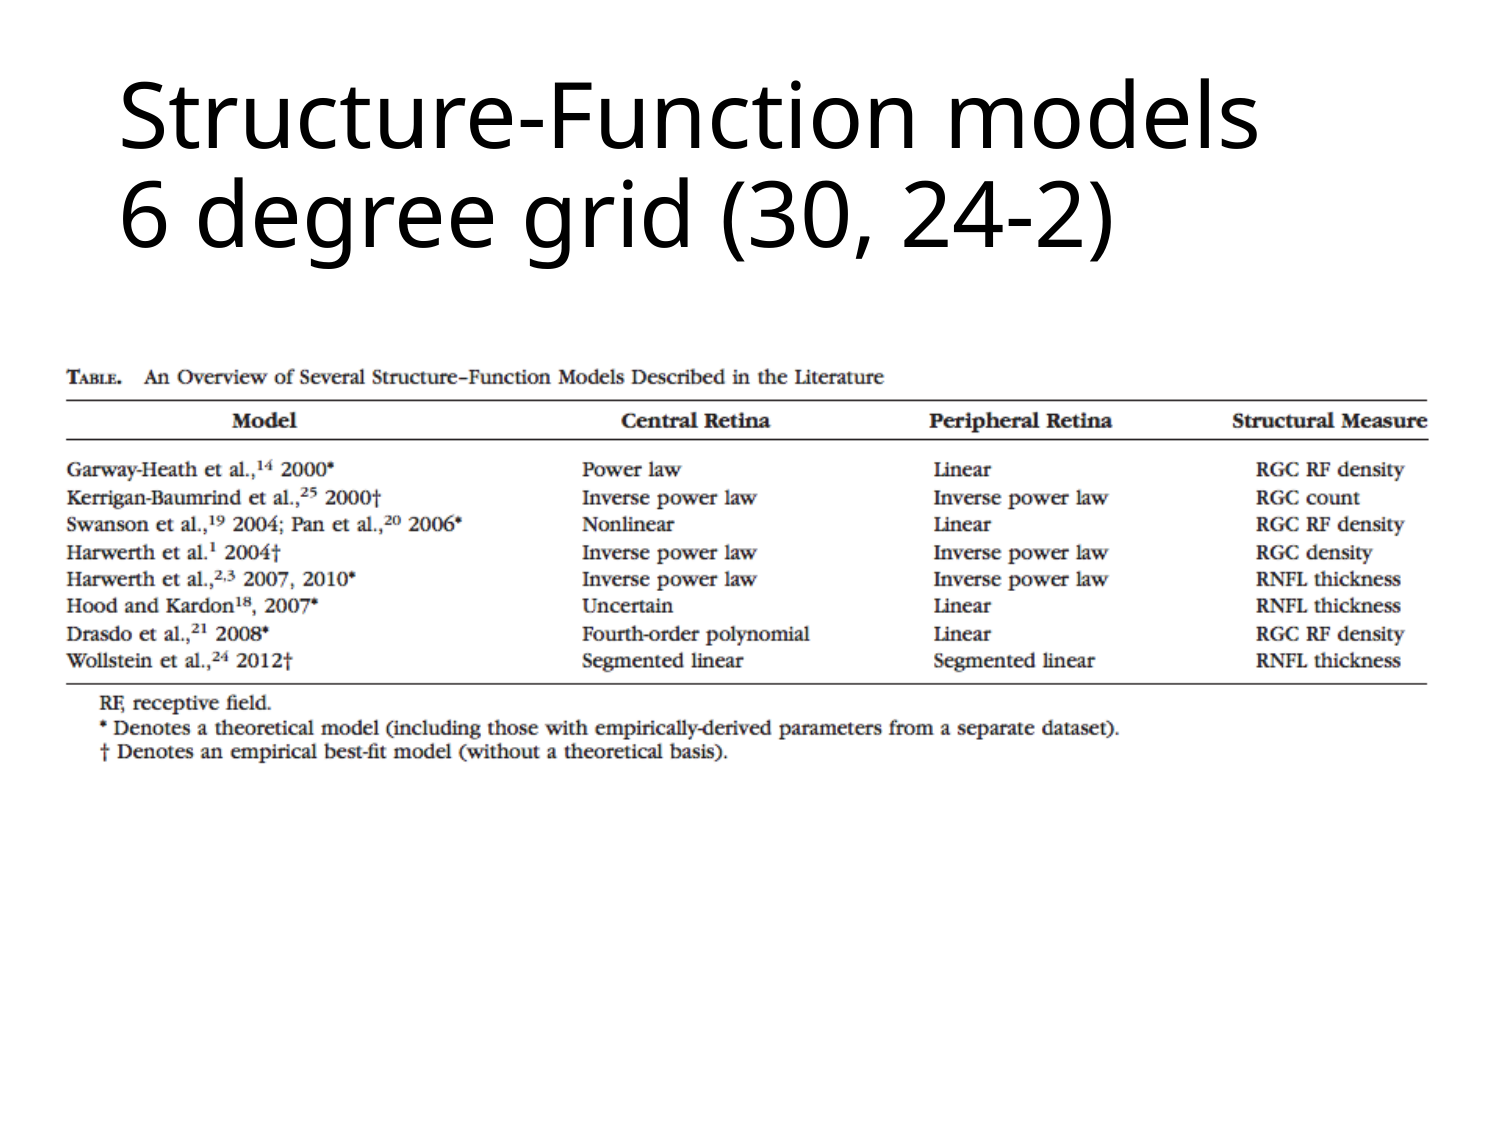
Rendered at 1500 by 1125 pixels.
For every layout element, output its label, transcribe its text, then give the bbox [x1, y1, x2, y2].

picture [57, 356, 1443, 768]
title Structure-Function models 6 degree grid (30, 24-2) [103, 59, 1397, 278]
